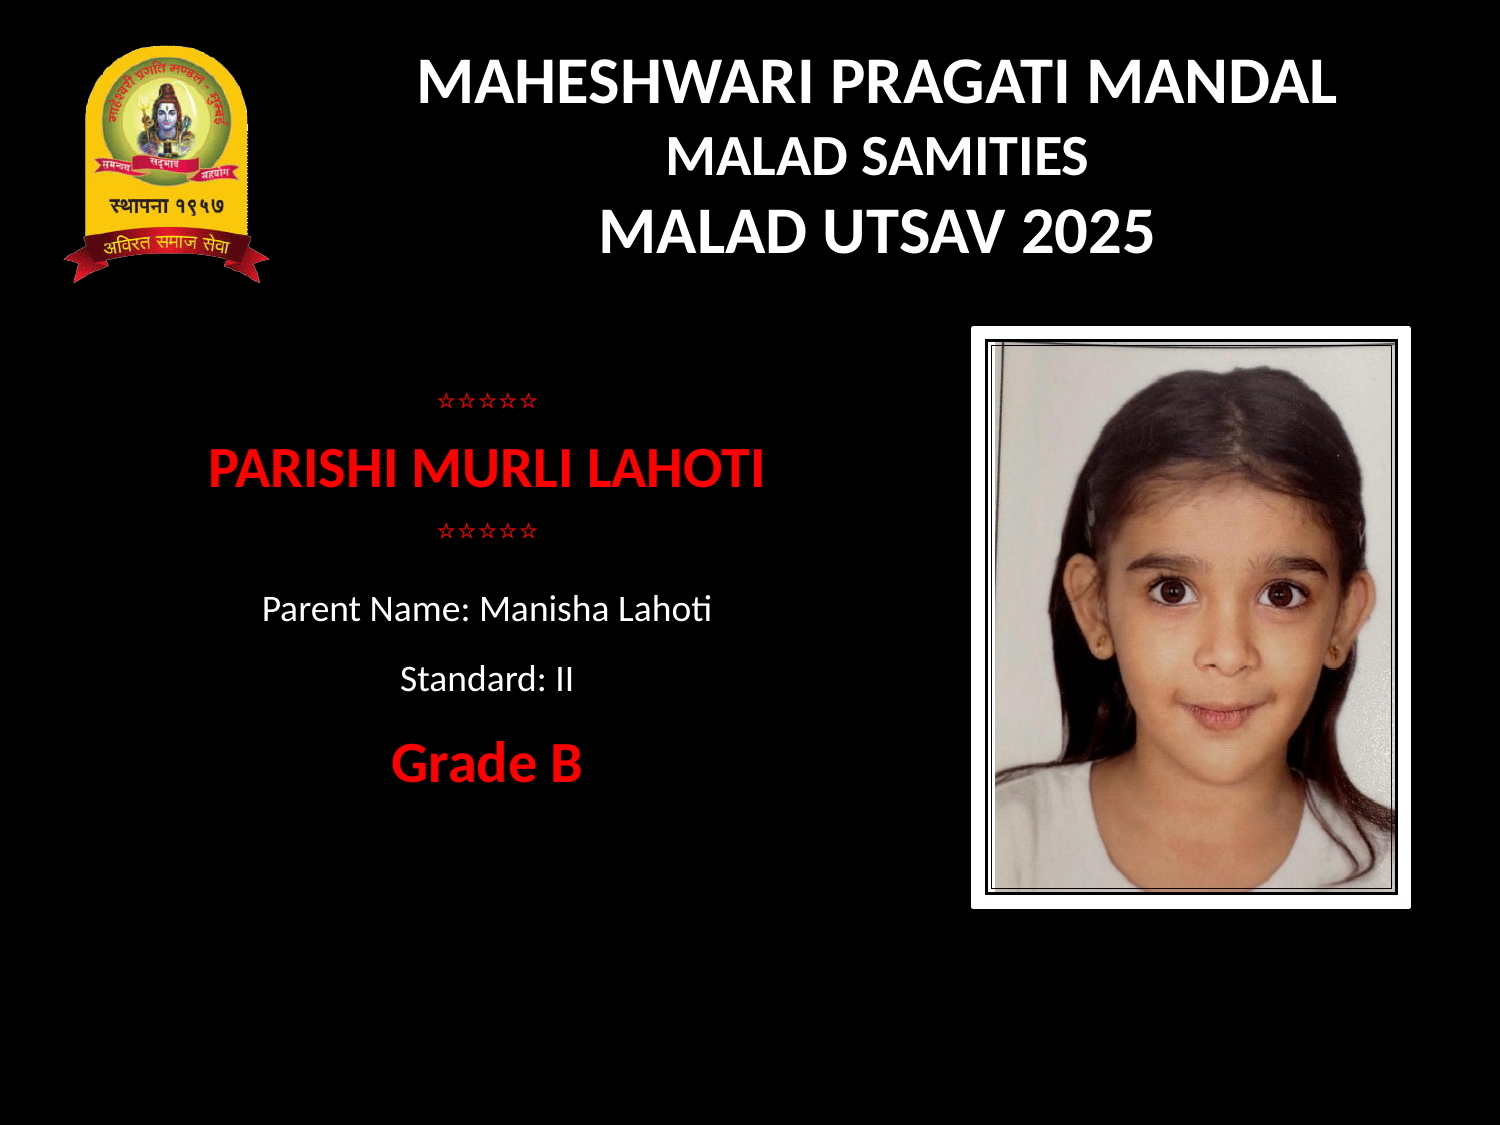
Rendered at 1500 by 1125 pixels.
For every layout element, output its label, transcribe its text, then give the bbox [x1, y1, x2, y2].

text_box MAHESHWARI PRAGATI MANDAL MALAD SAMITIES MALAD UTSAV 2025 [401, 29, 1354, 275]
text_box ⭐⭐⭐⭐⭐ PARISHI MURLI LAHOTI ⭐⭐⭐⭐⭐ Parent Name: Manisha Lahoti Standard: II Grade B [74, 374, 900, 802]
picture [29, 29, 297, 301]
picture [974, 329, 1408, 907]
